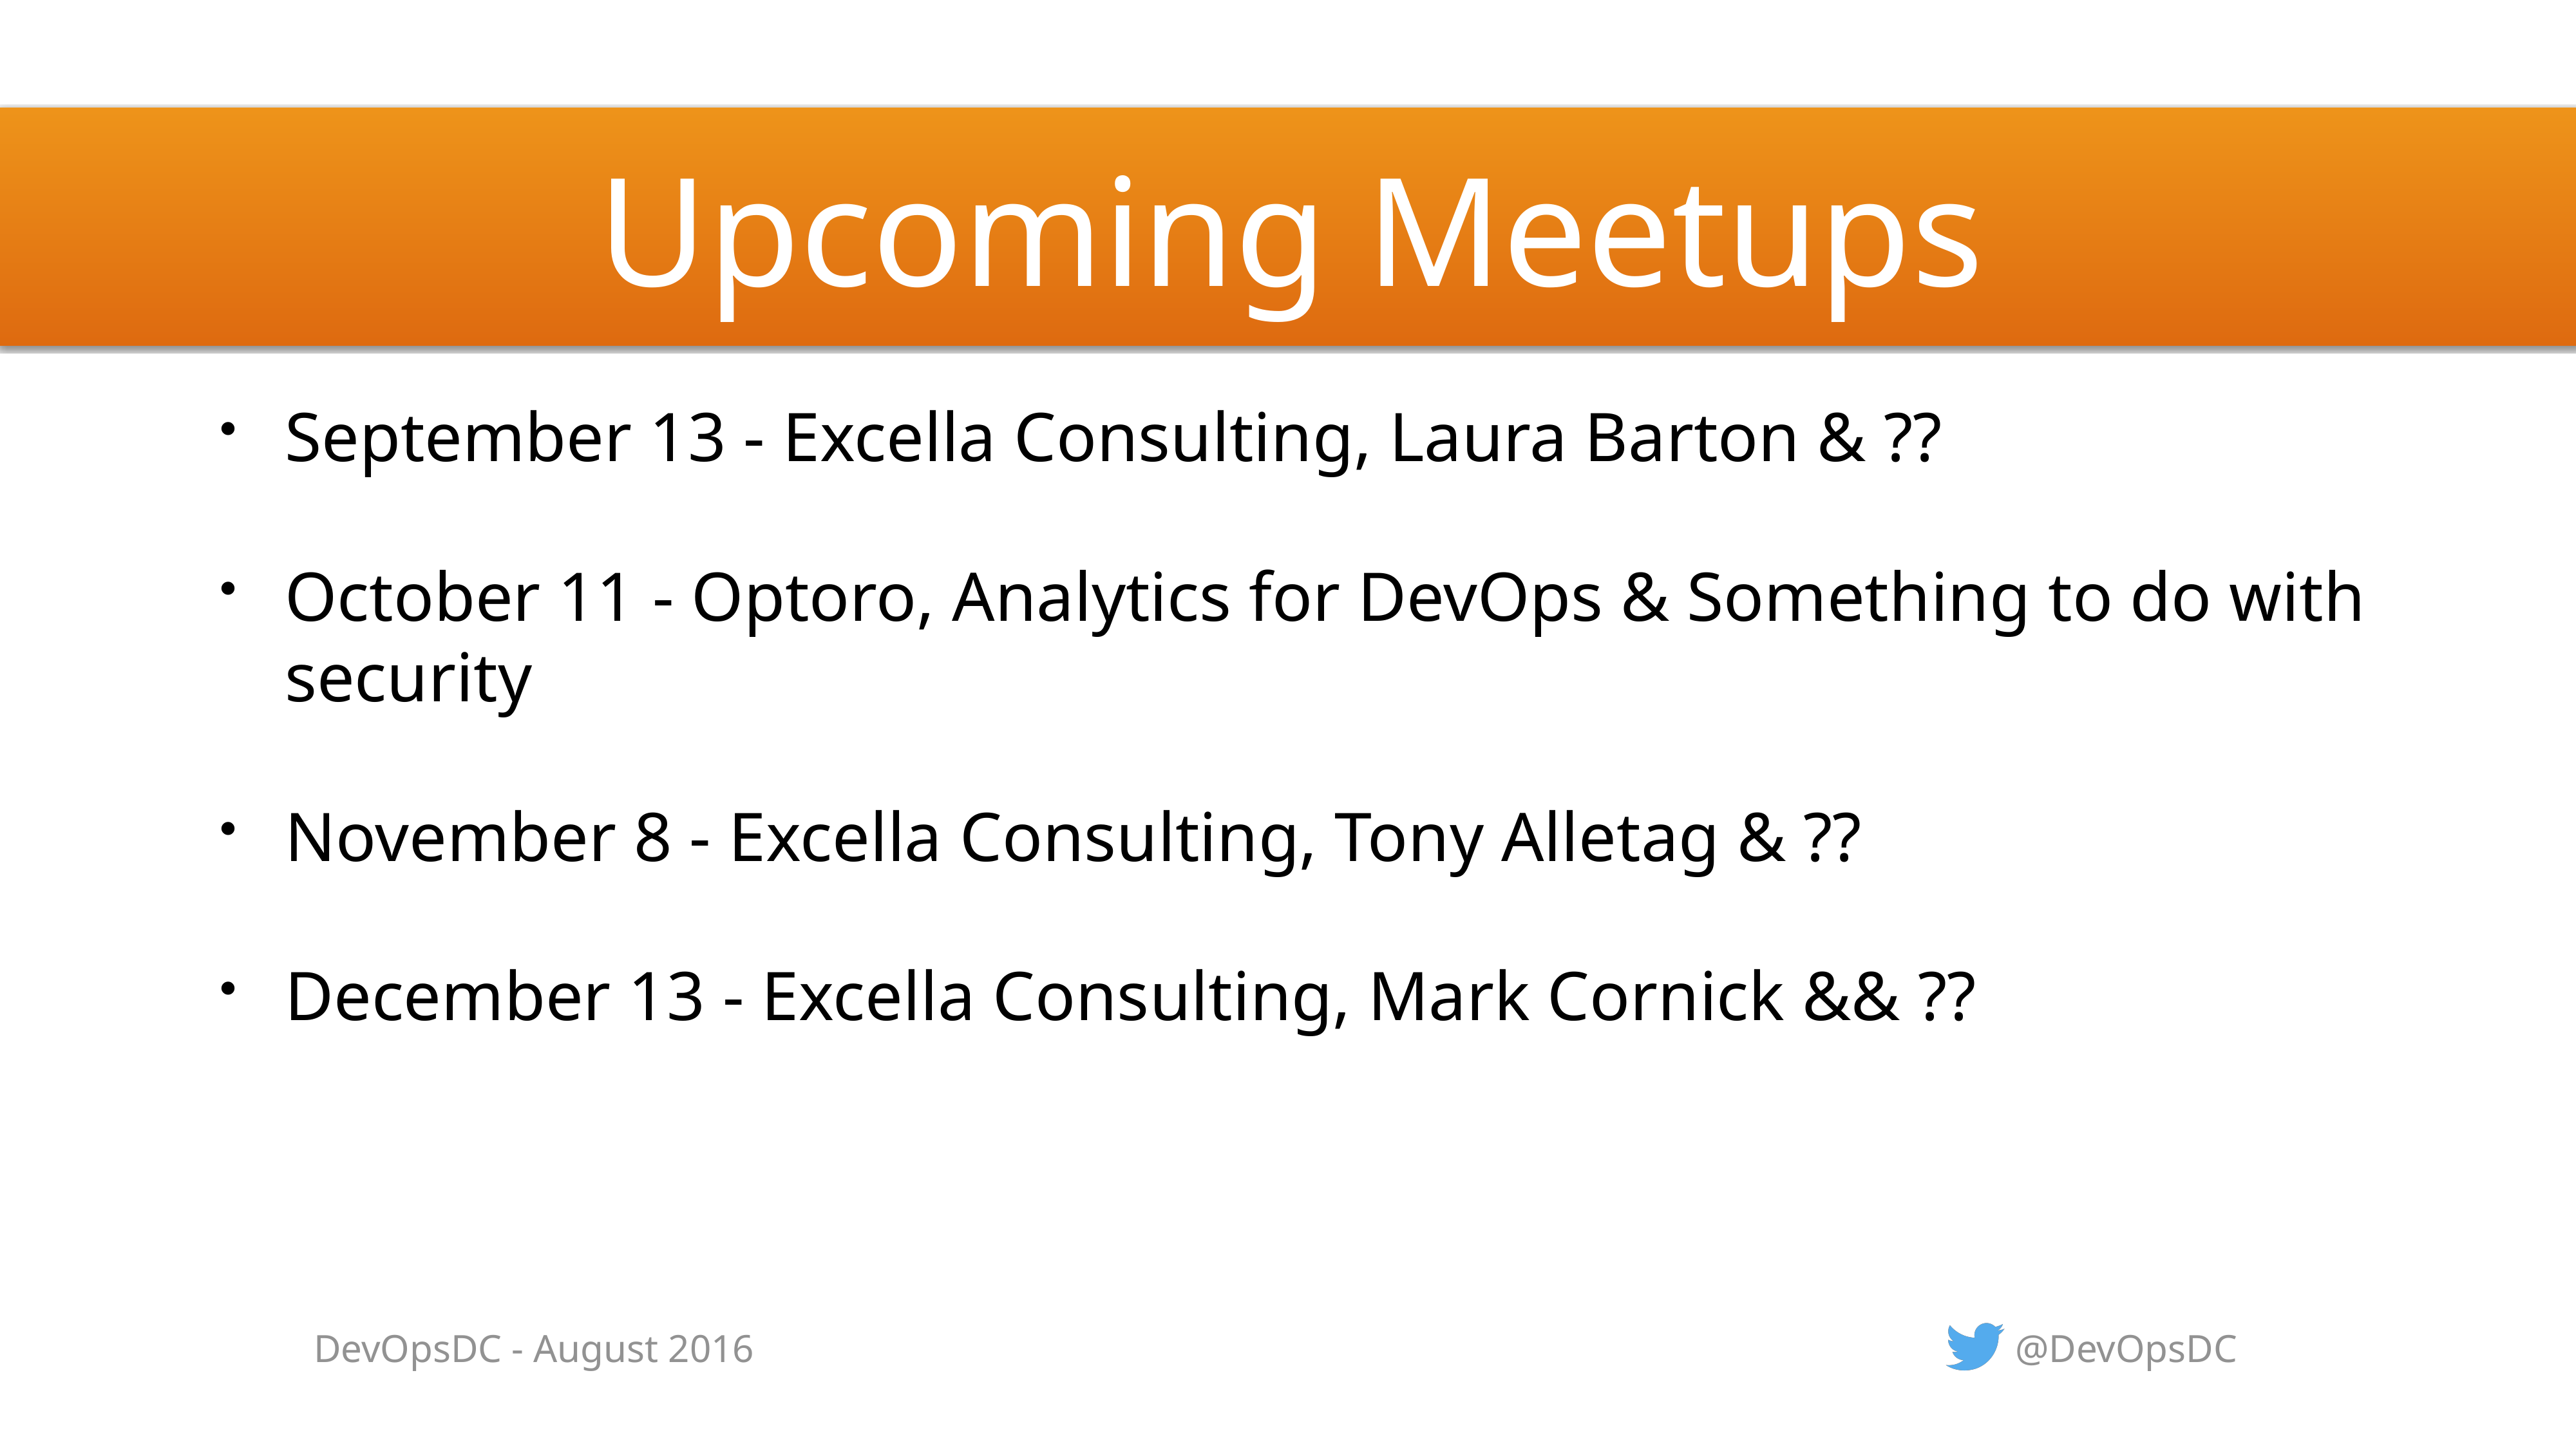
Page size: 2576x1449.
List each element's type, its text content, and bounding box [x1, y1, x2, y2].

picture [1931, 1304, 2018, 1390]
title Upcoming Meetups [3, 65, 2576, 388]
list September 13 - Excella Consulting, Laura Barton & ?? October 11 - Optoro, Analytics for DevOps & Something to do with security November 8 - Excella Consulting, Tony Alletag & ?? December 13 - Excella Consulting, Mark Cornick && ?? [211, 386, 2452, 1150]
